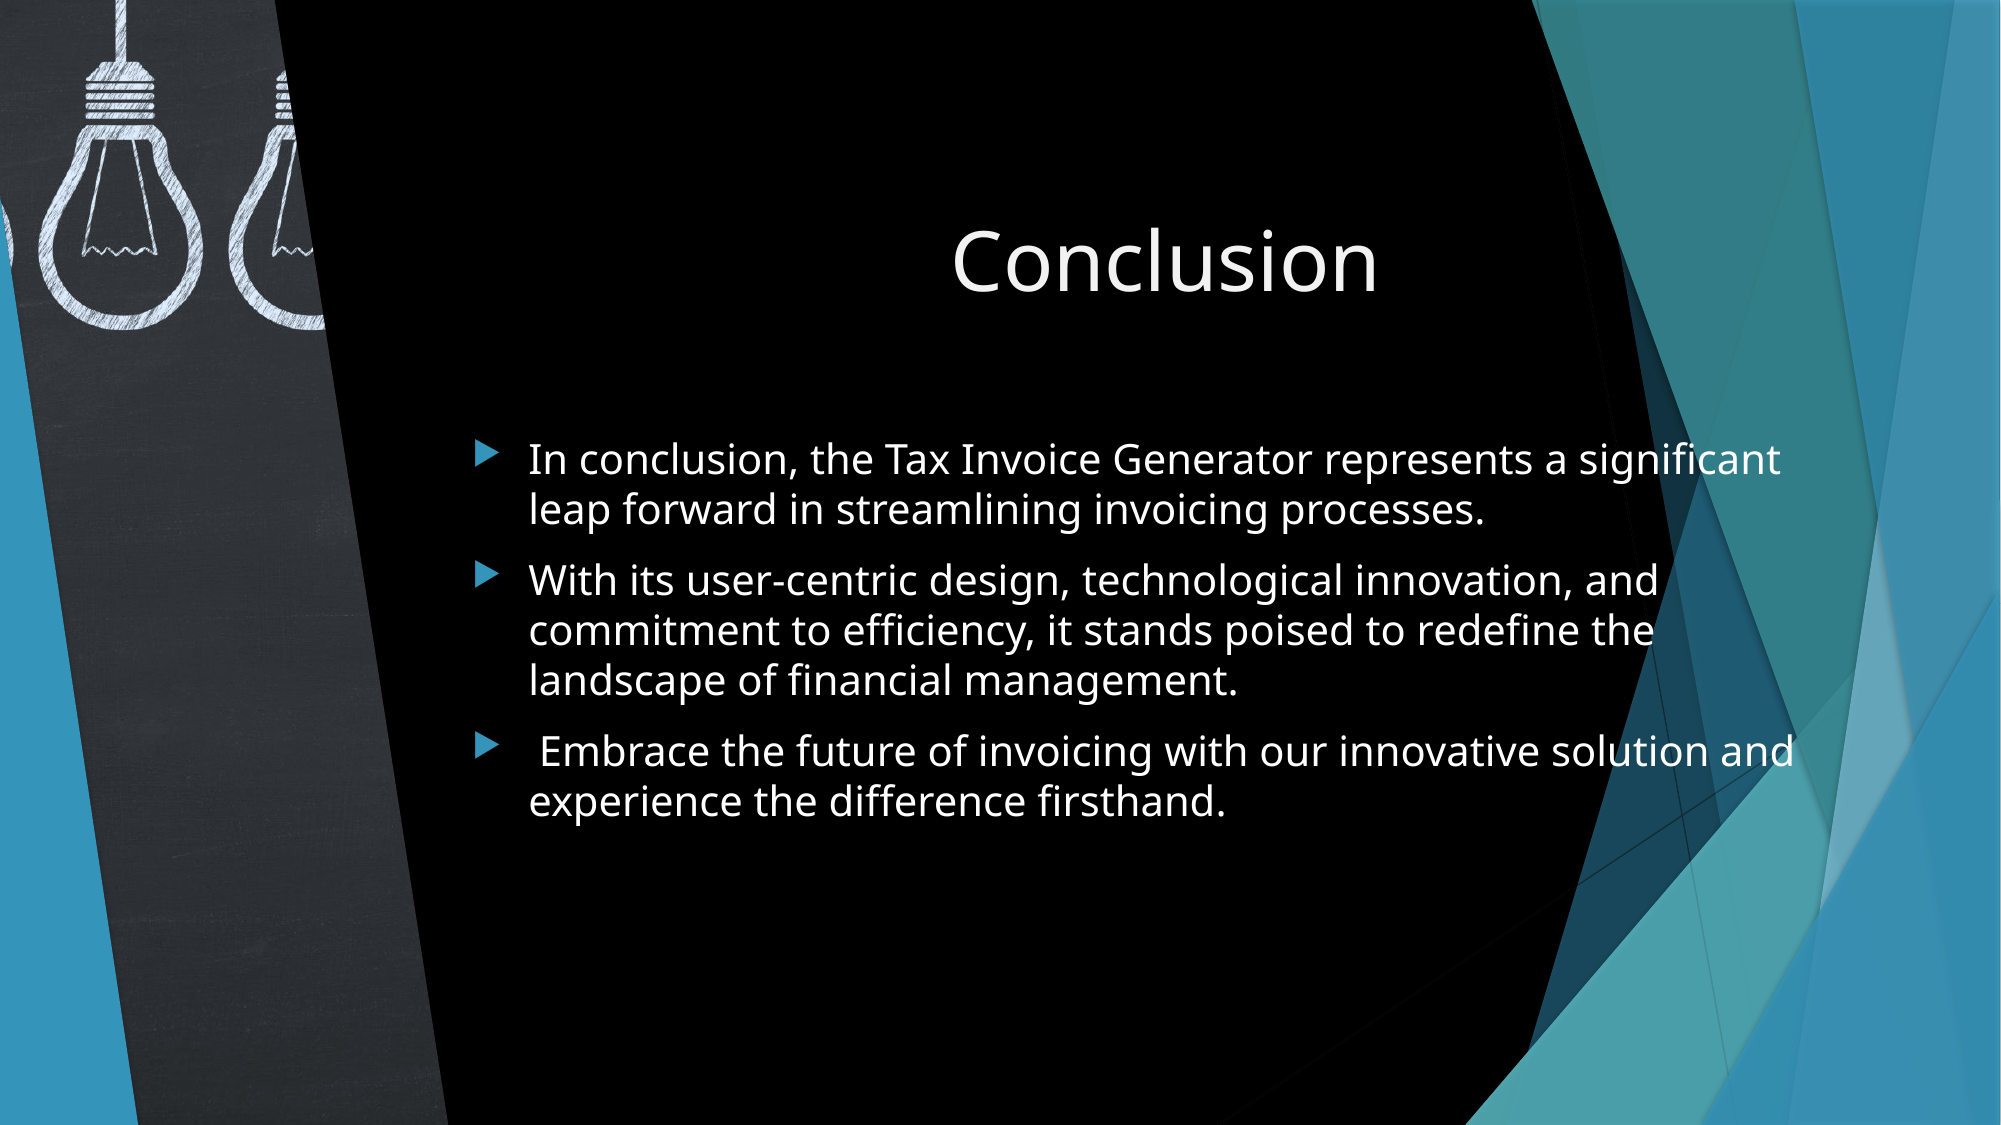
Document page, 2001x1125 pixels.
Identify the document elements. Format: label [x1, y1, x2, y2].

text_box [450, 0, 2000, 1125]
picture [0, 0, 449, 1125]
